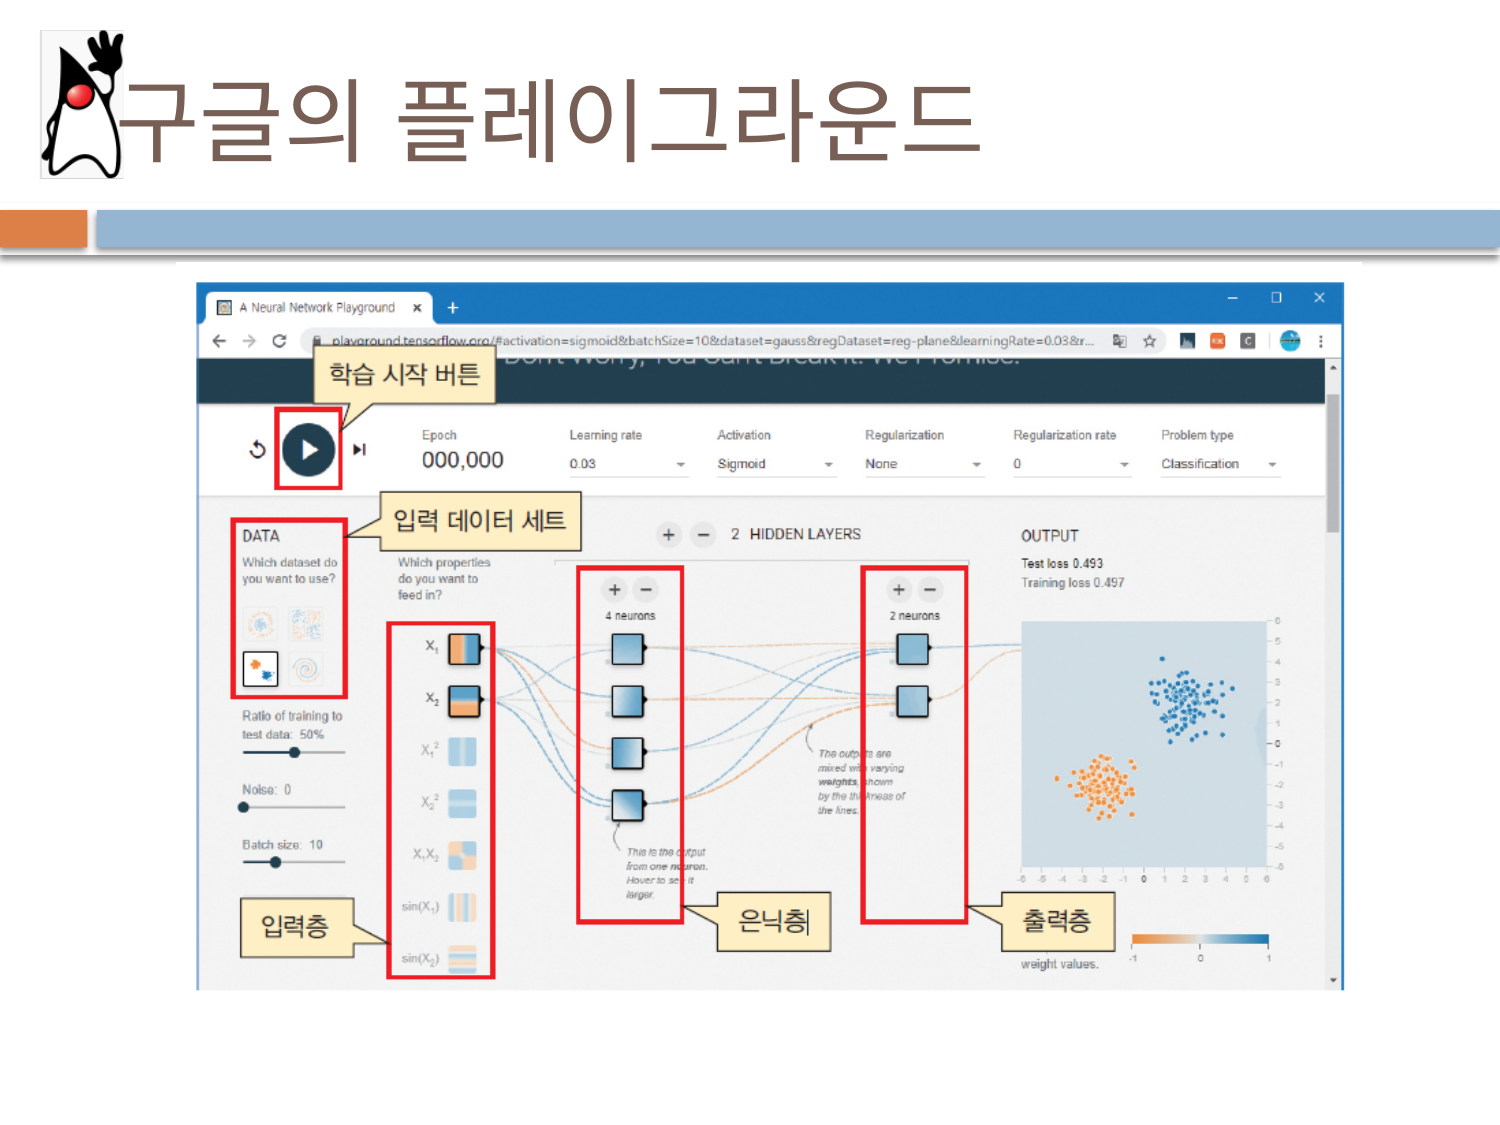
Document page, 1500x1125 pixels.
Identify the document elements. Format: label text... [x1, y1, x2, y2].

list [176, 262, 1363, 1001]
title 구글의 플레이그라운드 [100, 37, 1438, 200]
picture [39, 30, 124, 179]
